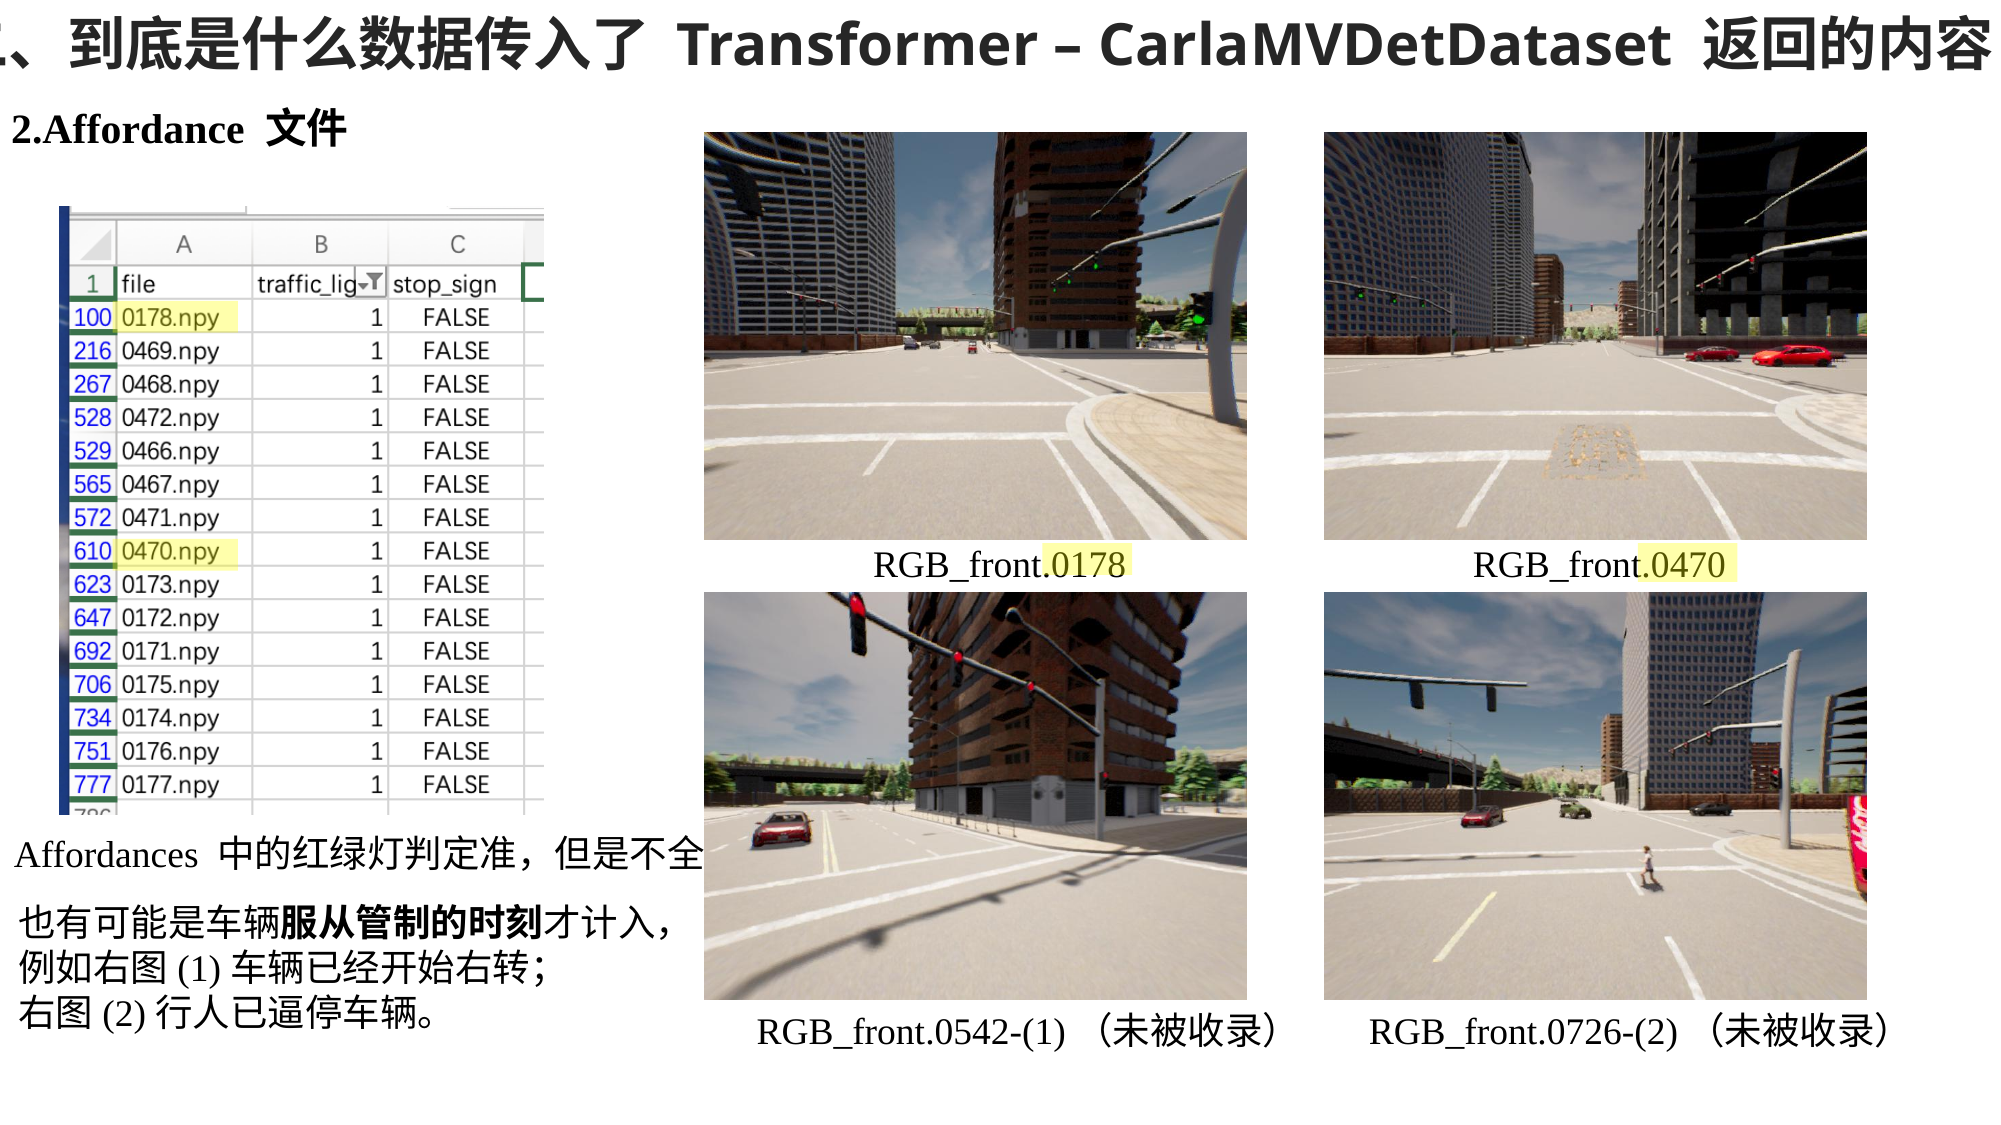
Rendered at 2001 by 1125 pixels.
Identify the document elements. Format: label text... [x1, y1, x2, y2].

picture [1323, 592, 1868, 1001]
text_box [1041, 542, 1134, 577]
picture [59, 205, 544, 815]
picture [703, 592, 1248, 1001]
text_box 2.Affordance 文件 [0, 94, 364, 159]
text_box 也有可能是车辆服从管制的时刻才计入， 例如右图(1)车辆已经开始右转； 右图(2)行人已逼停车辆。 [3, 891, 709, 1042]
text_box 二、到底是什么数据传入了 Transformer – CarlaMVDetDataset 返回的内容 [0, 0, 2000, 85]
text_box RGB_front.0178 [858, 540, 1142, 592]
text_box RGB_front.0470 [1458, 540, 1742, 592]
picture [1323, 132, 1868, 540]
text_box RGB_front.0542-(1)（未被收录） [741, 999, 1315, 1060]
text_box RGB_front.0726-(2)（未被收录） [1354, 999, 1928, 1060]
text_box [1636, 542, 1739, 583]
text_box Affordances 中的红绿灯判定准，但是不全 [0, 822, 703, 883]
picture [703, 132, 1248, 540]
